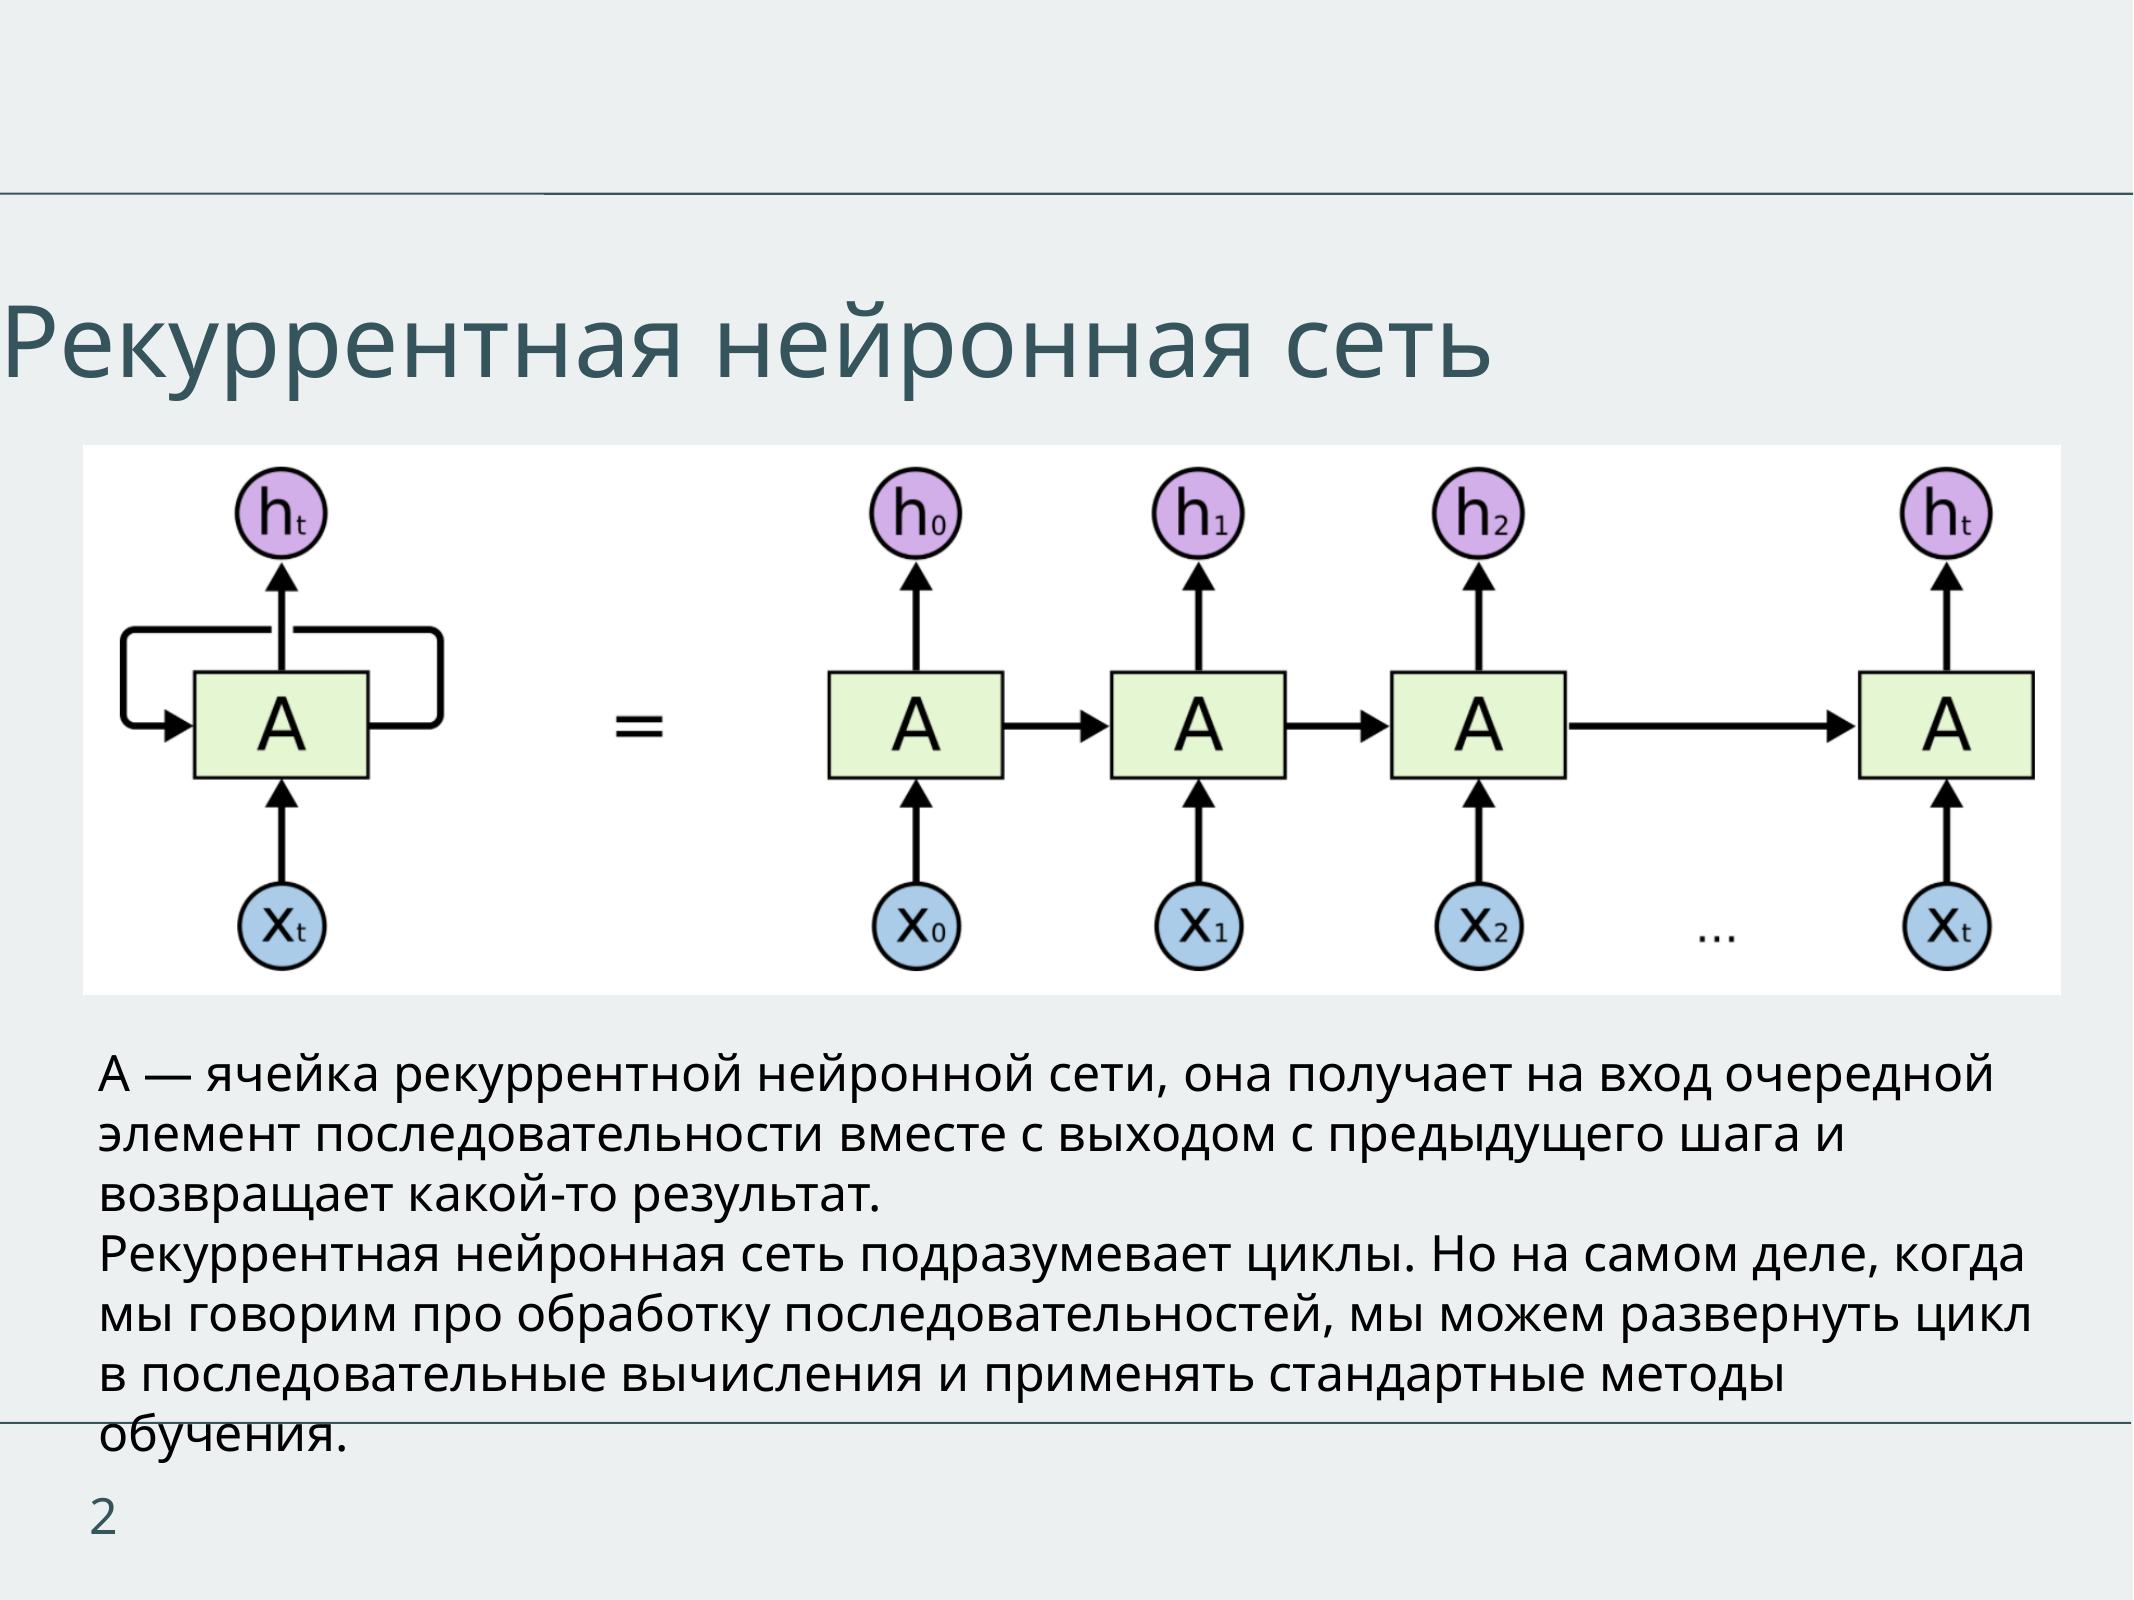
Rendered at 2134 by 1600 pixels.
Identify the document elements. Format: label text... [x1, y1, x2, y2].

text_box A — ячейка рекуррентной нейронной сети, она получает на вход очередной элемент последовательности вместе с выходом с предыдущего шага и возвращает какой-то результат. Рекуррентная нейронная сеть подразумевает циклы. Но на самом деле, когда мы говорим про обработку последовательностей, мы можем развернуть цикл в последовательные вычисления и применять стандартные методы обучения. [83, 1033, 2061, 1469]
text_box Рекуррентная нейронная сеть [0, 269, 1615, 406]
text_box 2 [80, 1476, 146, 1553]
picture [83, 445, 2061, 995]
